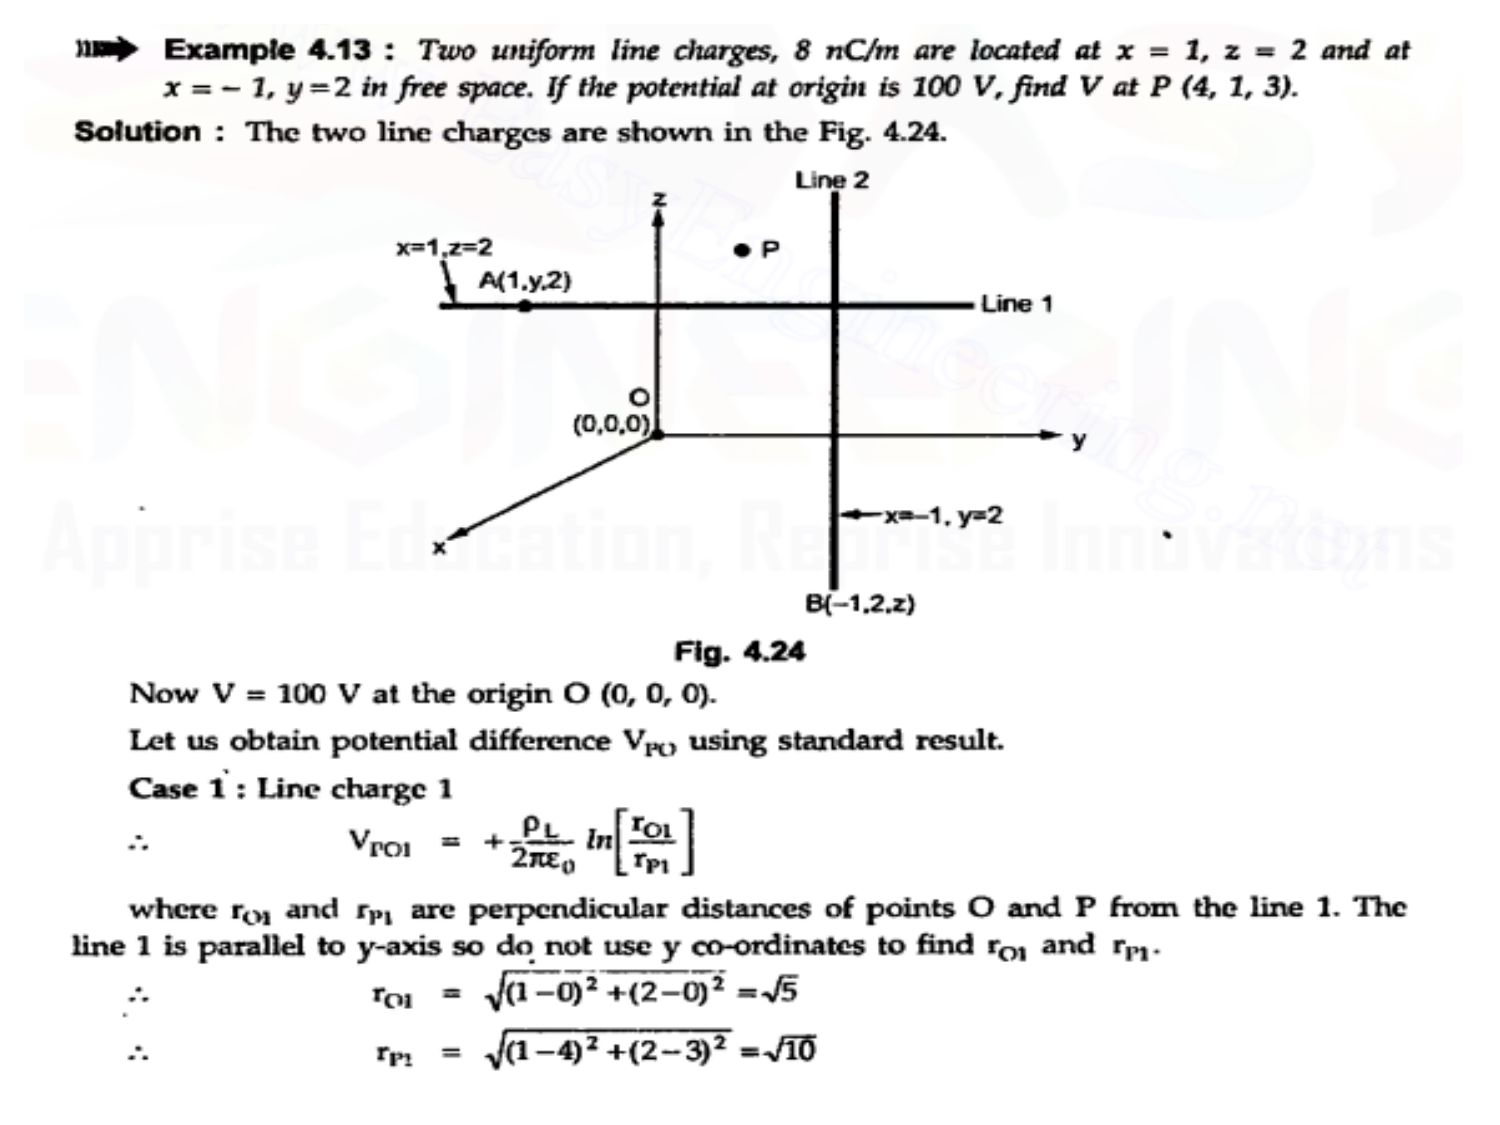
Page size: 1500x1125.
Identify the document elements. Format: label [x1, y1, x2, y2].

list [24, 24, 1463, 1088]
